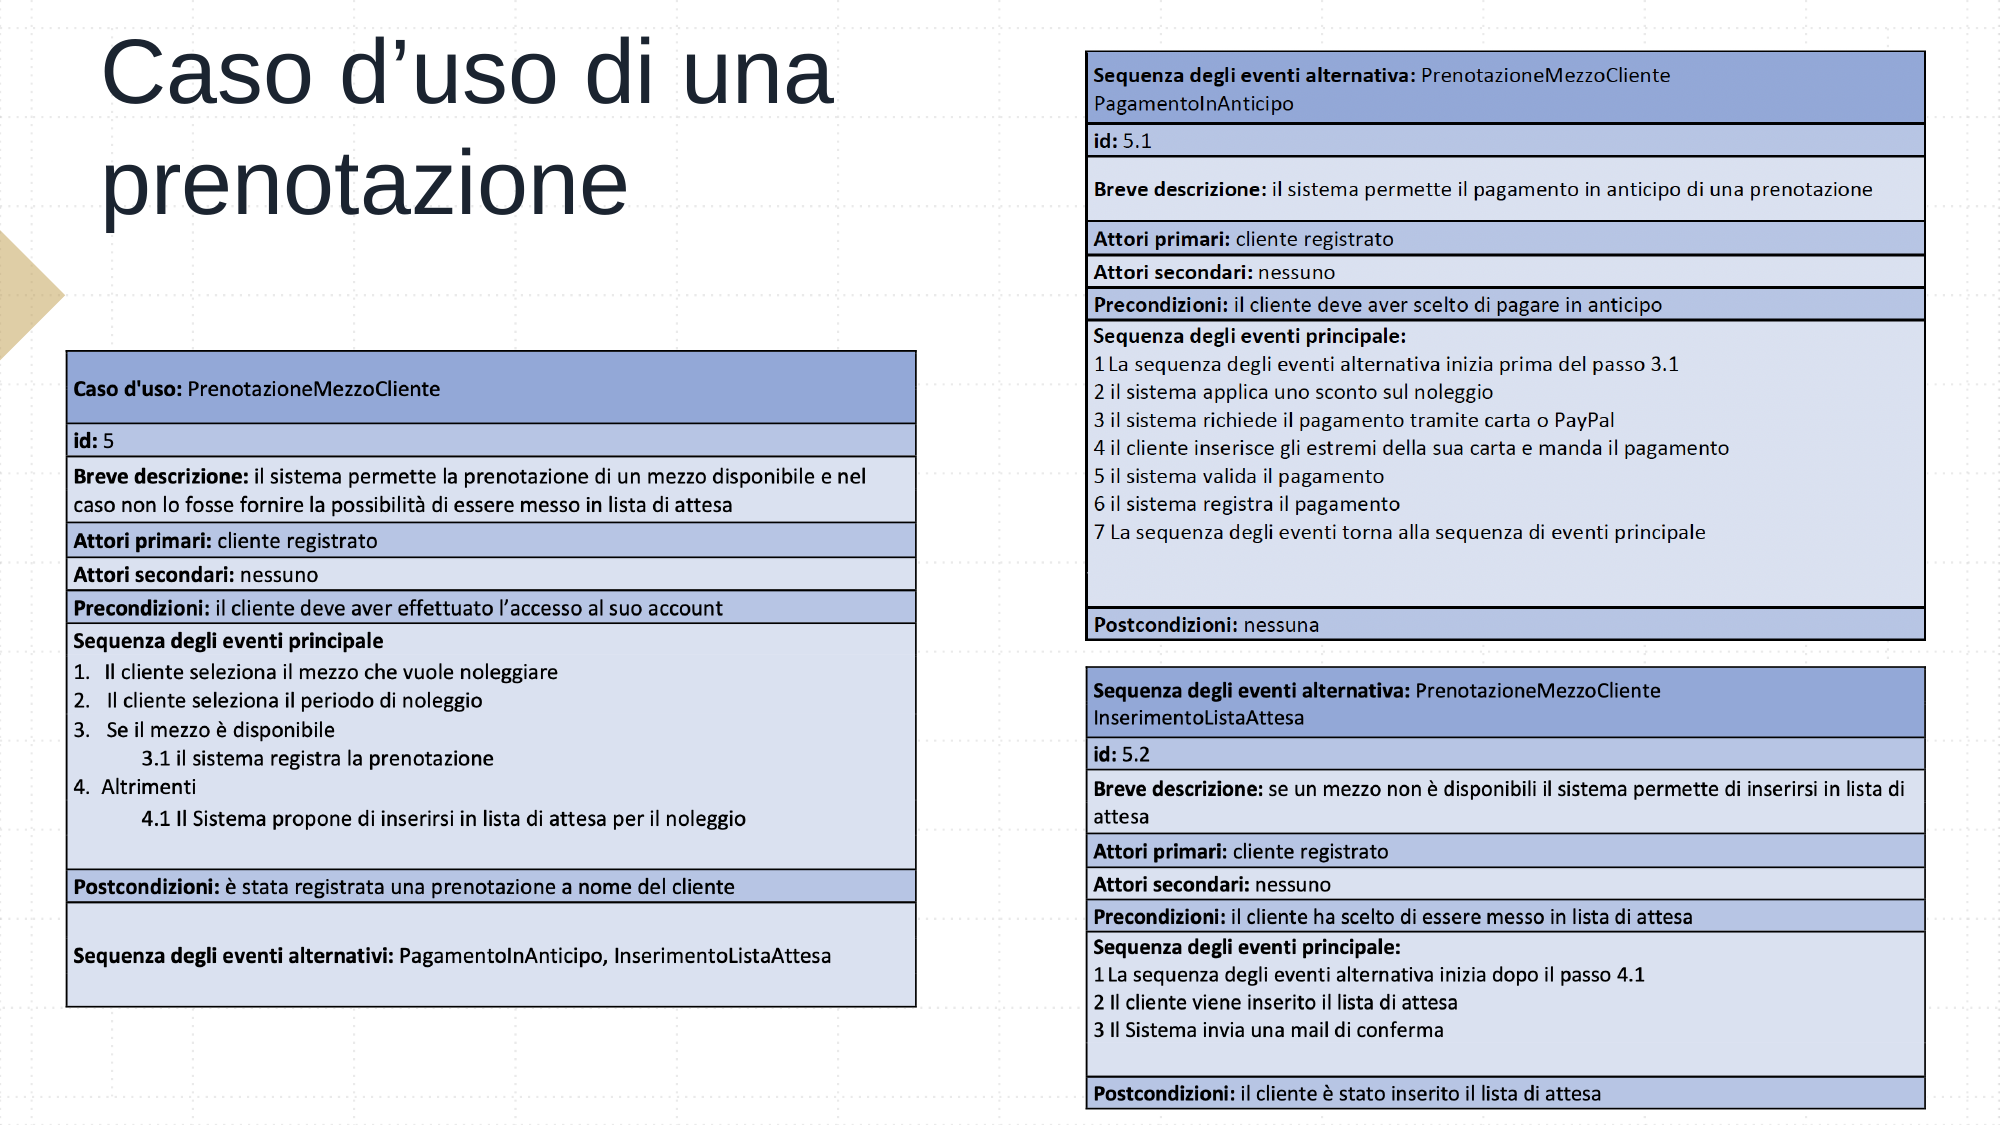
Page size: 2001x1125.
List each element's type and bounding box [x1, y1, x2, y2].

text_box [0, 0, 2000, 1125]
picture [1084, 48, 1927, 641]
picture [1084, 665, 1927, 1111]
picture [64, 350, 919, 1008]
